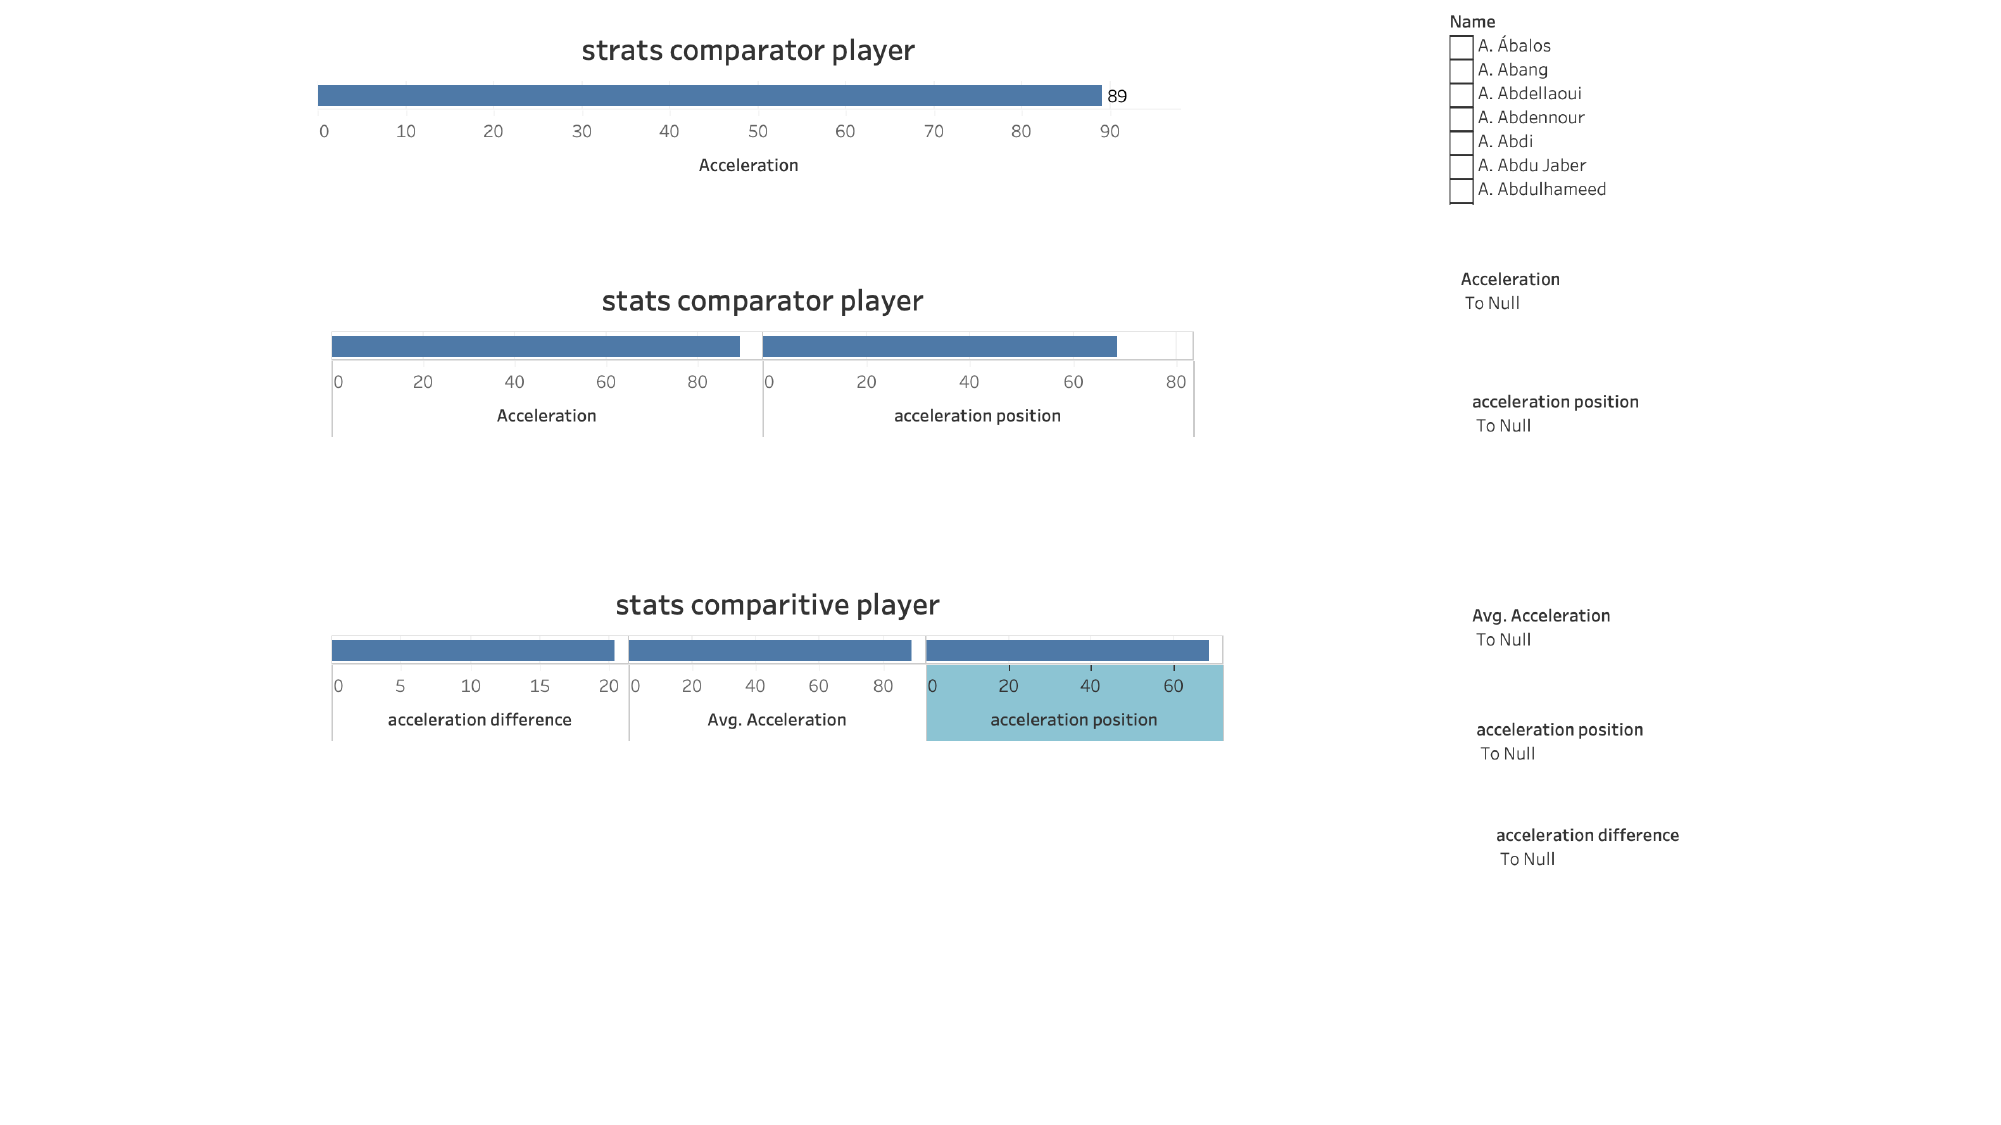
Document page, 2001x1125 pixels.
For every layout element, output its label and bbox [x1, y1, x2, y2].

picture [296, 0, 1704, 1125]
